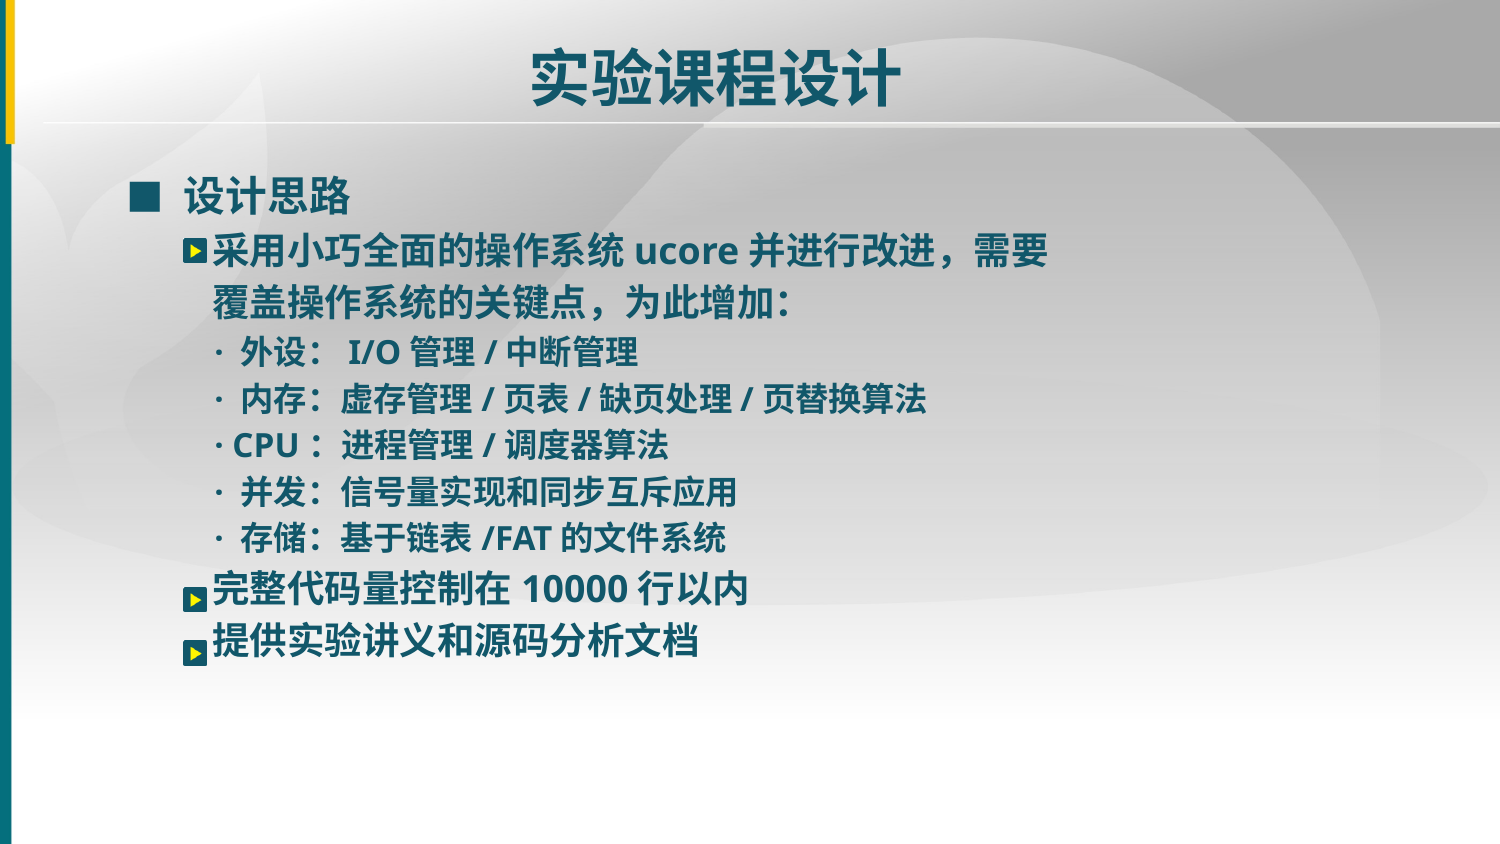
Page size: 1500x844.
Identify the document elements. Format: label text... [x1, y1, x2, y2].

picture [0, 0, 1500, 844]
list ■ 设计思路 采用小巧全面的操作系统ucore并进行改进，需要 覆盖操作系统的关键点，为此增加： · 外设：I/O管理/中断管理 · 内存：虚存管理/页表/缺页处理/页替换算法 · CPU：进程管理/调度器算法 · 并发：信号量实现和同步互斥应用 · 存储：基于链表/FAT的文件系统 完整代码量控制在10000行以内 提供实验讲义和源码分析文档 [112, 161, 1117, 719]
text_box 实验课程设计 [513, 32, 1106, 173]
